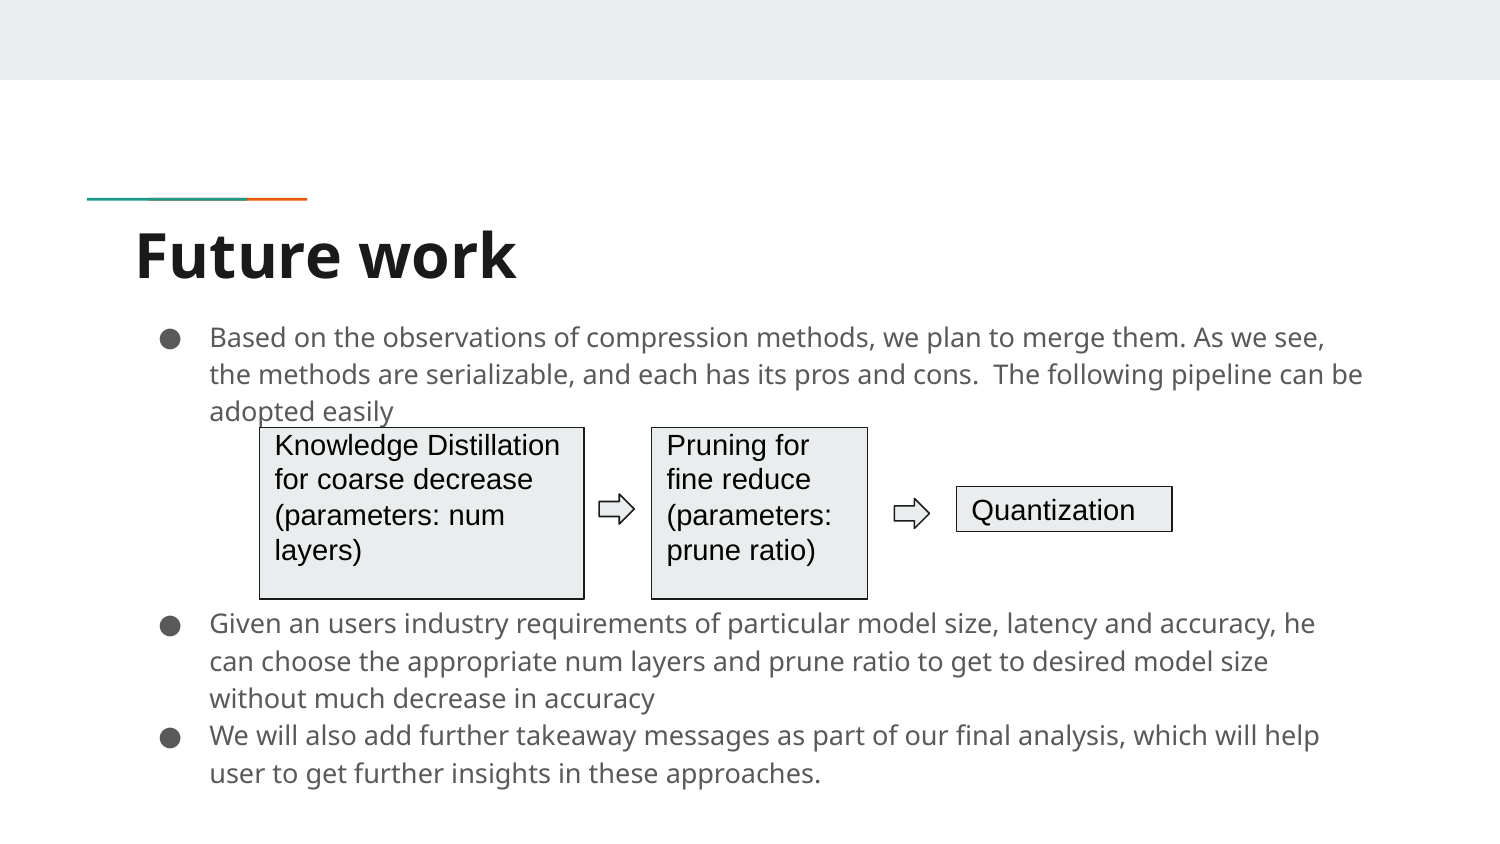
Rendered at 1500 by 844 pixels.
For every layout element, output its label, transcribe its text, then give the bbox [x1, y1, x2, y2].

text_box Pruning for fine reduce (parameters: prune ratio) [651, 427, 868, 600]
list Based on the observations of compression methods, we plan to merge them. As we see, the methods are serializable, and each has its pros and cons. The following pipeline can be adopted easily Given an users industry requirements of particular model size, latency and accuracy, he can choose the appropriate num layers and prune ratio to get to desired model size without much decrease in accuracy We will also add further takeaway messages as part of our final analysis, which will help user to get further insights in these approaches. [119, 300, 1381, 802]
text_box Knowledge Distillation for coarse decrease (parameters: num layers) [259, 427, 585, 600]
title Future work [119, 201, 1381, 290]
text_box [599, 493, 635, 525]
text_box [894, 498, 930, 529]
text_box Quantization [956, 486, 1173, 532]
